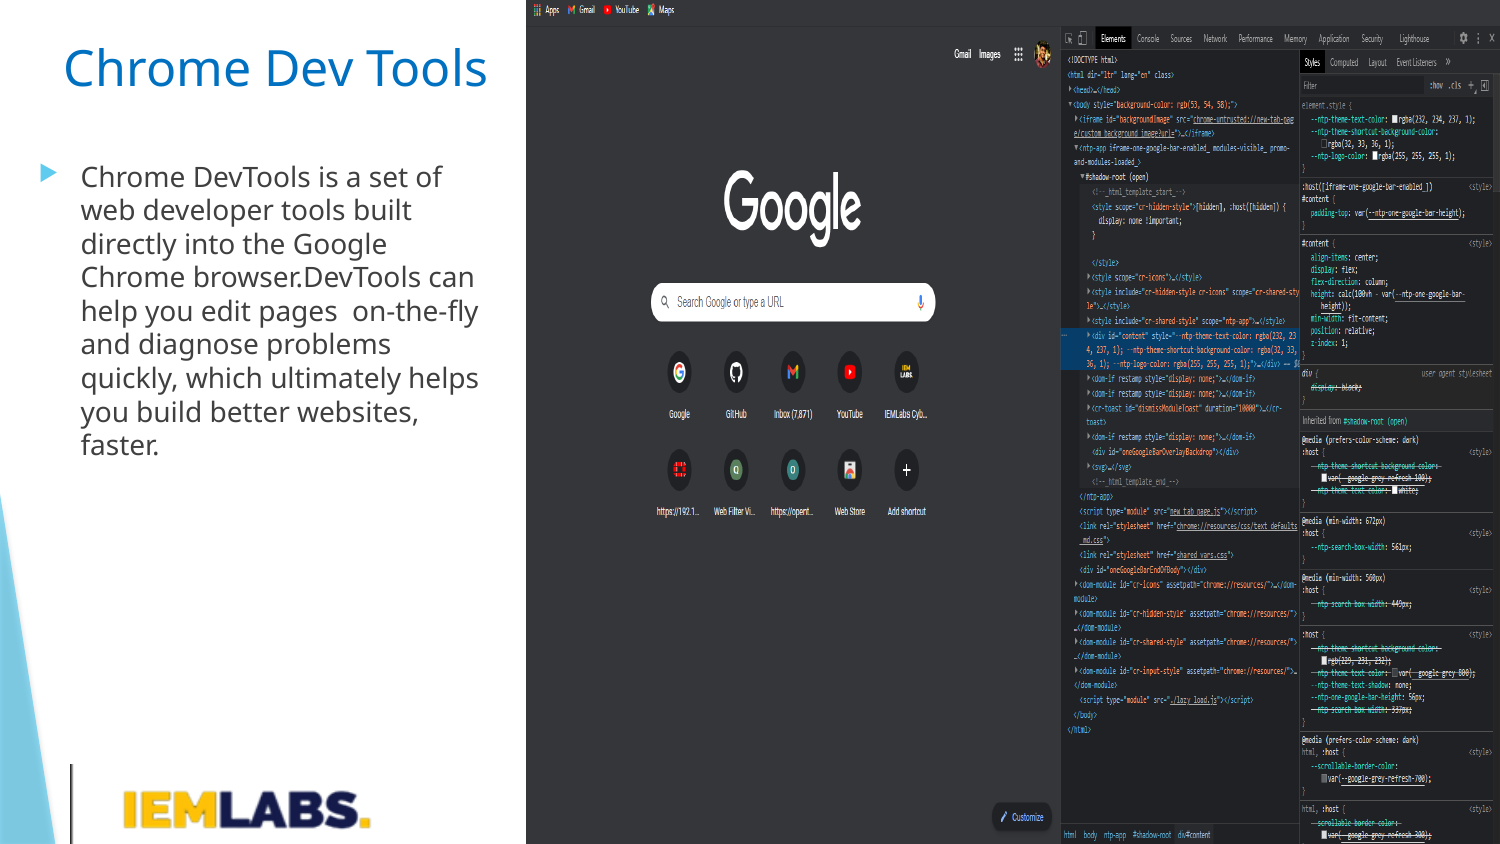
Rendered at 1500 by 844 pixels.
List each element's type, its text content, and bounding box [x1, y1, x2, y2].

title Chrome Dev Tools [48, 28, 521, 137]
picture [525, 0, 1500, 844]
picture [69, 764, 424, 844]
list Chrome DevTools is a set of web developer tools built directly into the Google Chrome browser.DevTools can help you edit pages on-the-fly and diagnose problems quickly, which ultimately helps you build better websites, faster. [23, 151, 507, 829]
